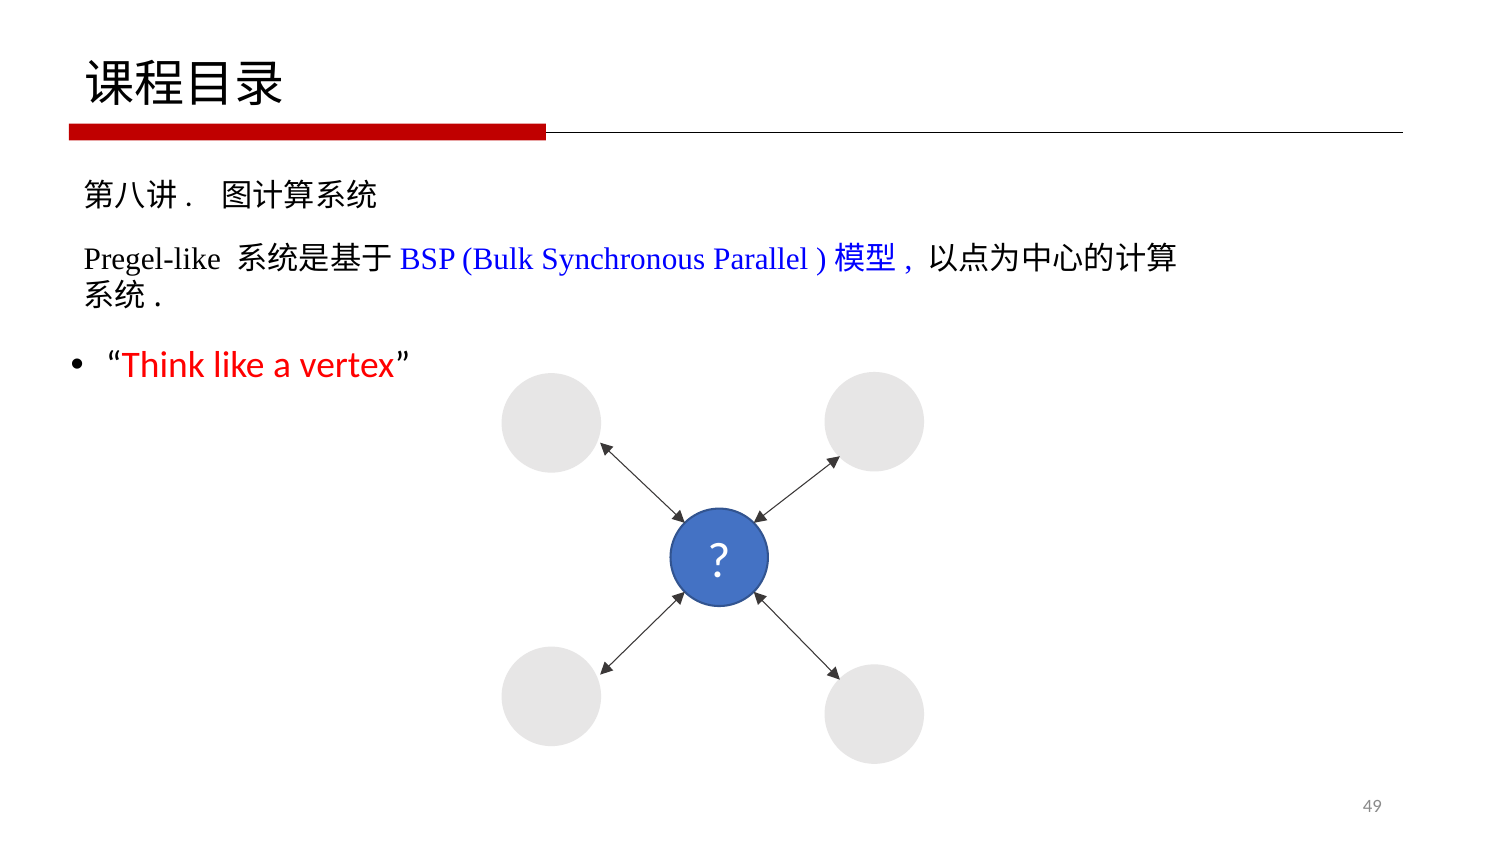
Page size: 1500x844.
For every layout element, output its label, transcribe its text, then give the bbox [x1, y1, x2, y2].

text_box [824, 664, 925, 764]
text_box “Think like a vertex” [55, 333, 875, 393]
text_box ? [669, 507, 769, 608]
text_box [501, 373, 602, 473]
text_box 第八讲. 图计算系统 [68, 168, 805, 221]
text_box 课程目录 [70, 43, 300, 119]
text_box [824, 371, 925, 472]
text_box [68, 133, 547, 142]
text_box [501, 646, 602, 747]
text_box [600, 442, 685, 523]
text_box [68, 123, 547, 132]
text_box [753, 591, 840, 680]
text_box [600, 591, 685, 675]
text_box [753, 456, 840, 523]
slide_number 49 [1059, 782, 1397, 827]
text_box Pregel-like 系统是基于BSP (Bulk Synchronous Parallel )模型, 以点为中心的计算系统. [68, 230, 1206, 321]
